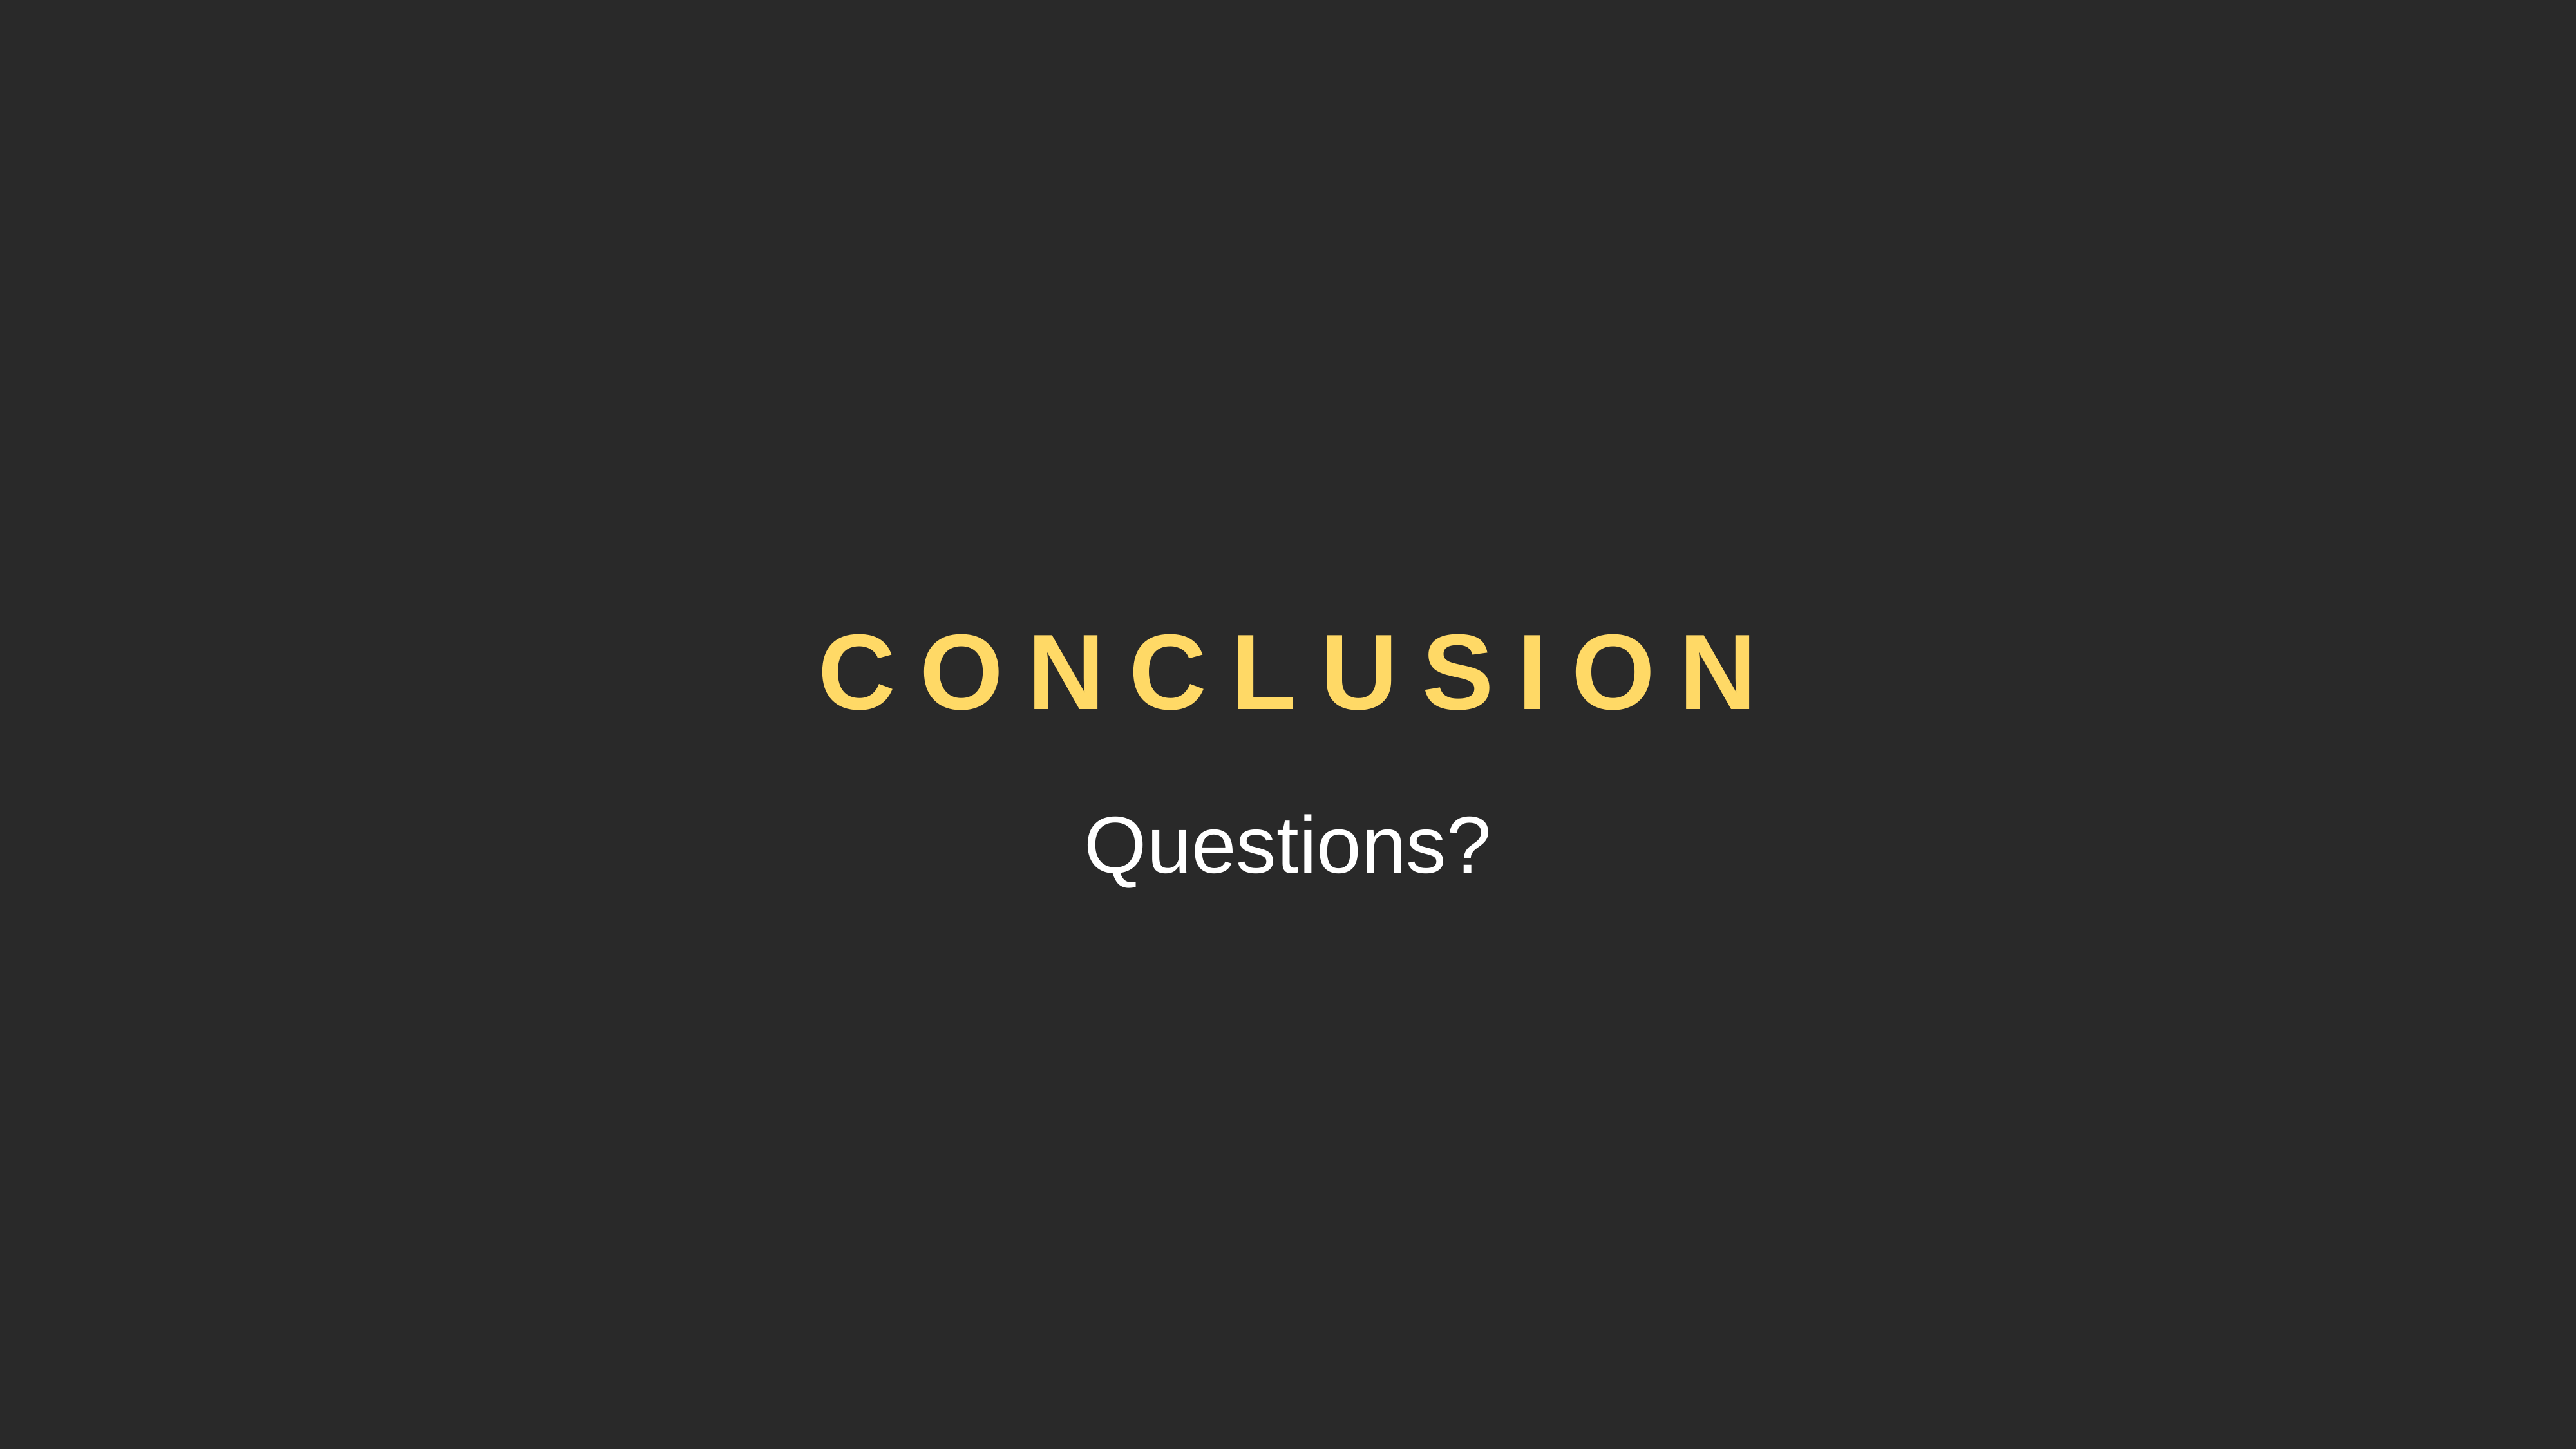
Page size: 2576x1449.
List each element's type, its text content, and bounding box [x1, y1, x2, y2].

text_box Conclusion [813, 596, 1763, 736]
text_box Questions? [461, 786, 2115, 895]
